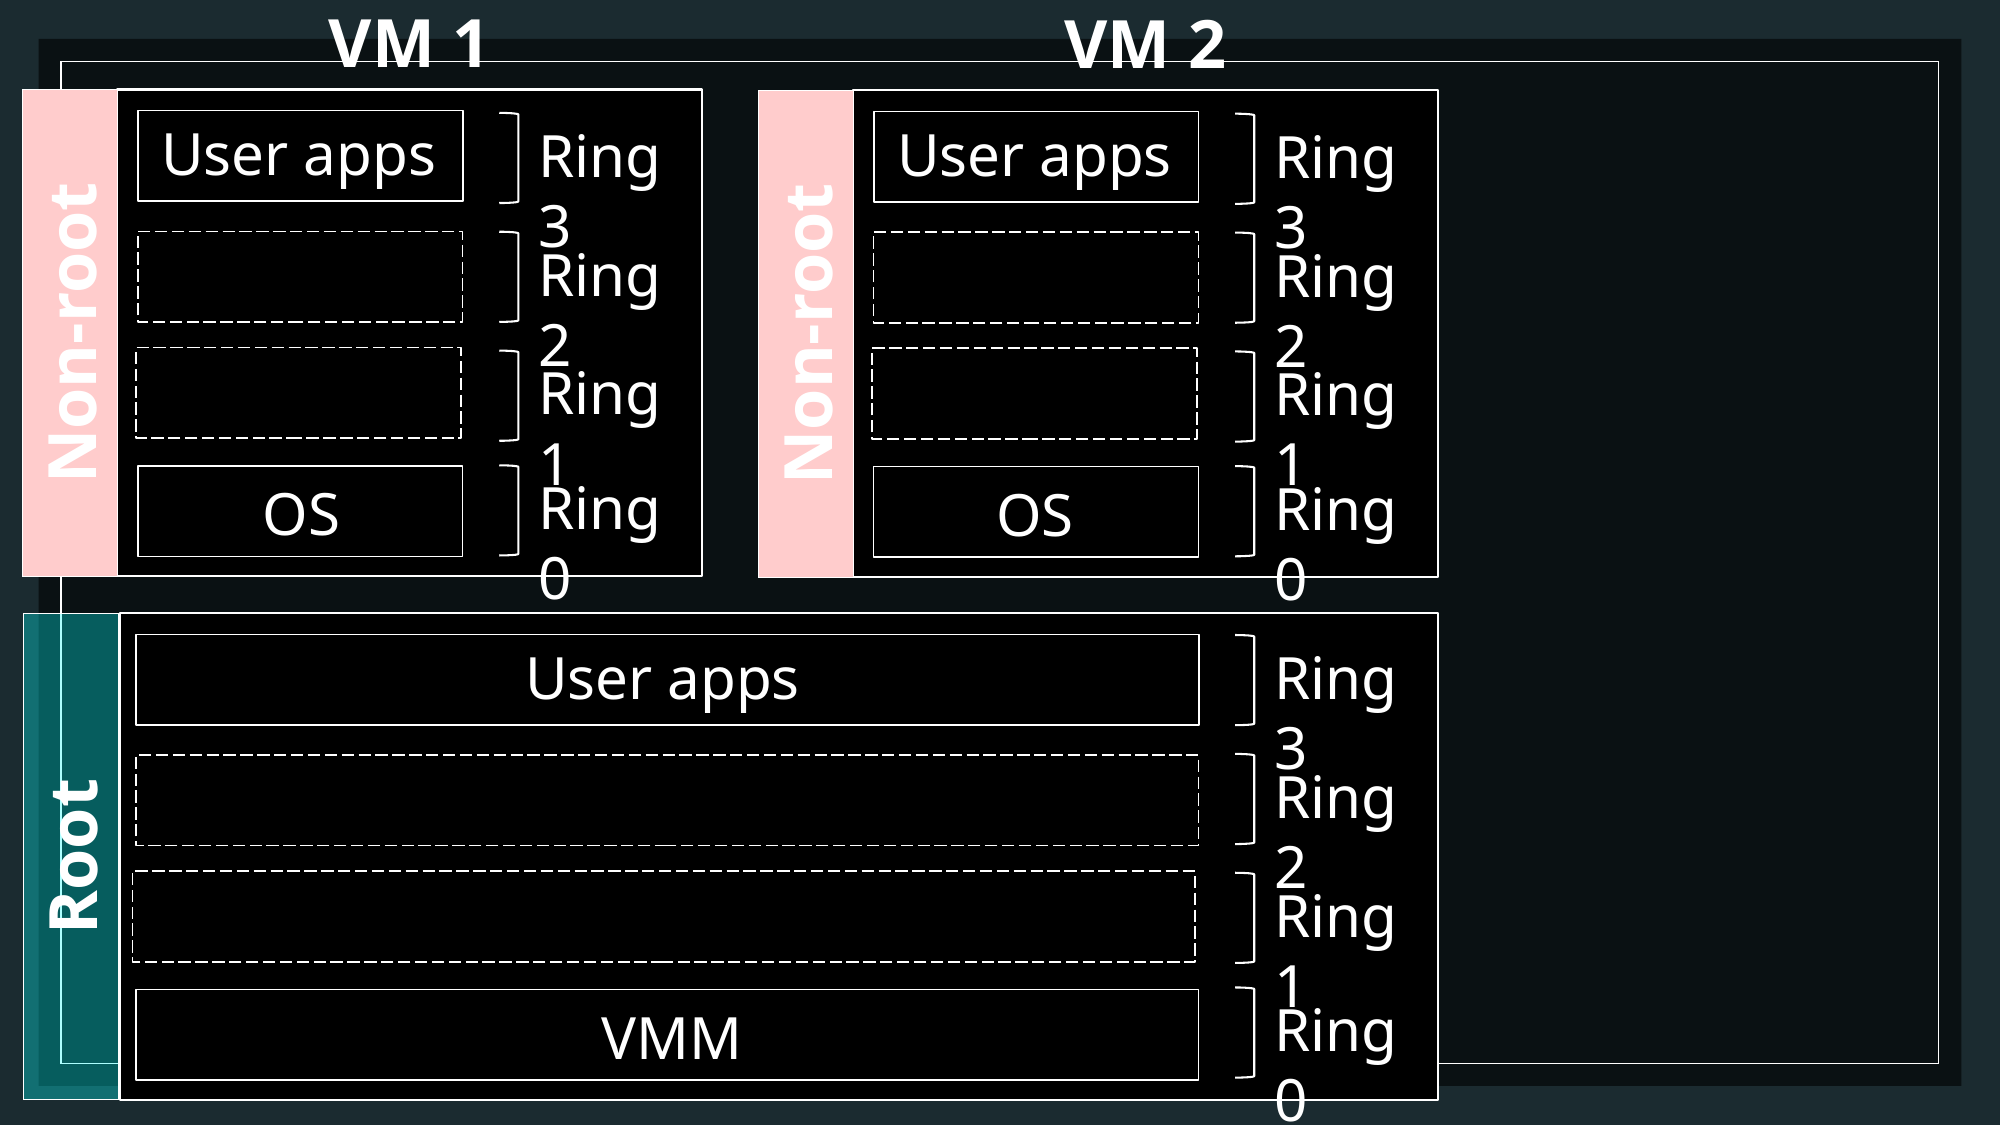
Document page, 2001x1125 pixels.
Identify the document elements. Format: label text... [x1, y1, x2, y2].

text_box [22, 0, 722, 577]
text_box [119, 612, 1439, 1101]
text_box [758, 0, 1458, 578]
text_box Root [23, 613, 119, 1100]
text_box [1235, 633, 1458, 726]
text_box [136, 633, 1199, 725]
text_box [135, 754, 1199, 846]
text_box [132, 870, 1195, 962]
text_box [1235, 752, 1458, 845]
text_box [1235, 986, 1458, 1078]
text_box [135, 989, 1199, 1081]
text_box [1235, 871, 1458, 963]
